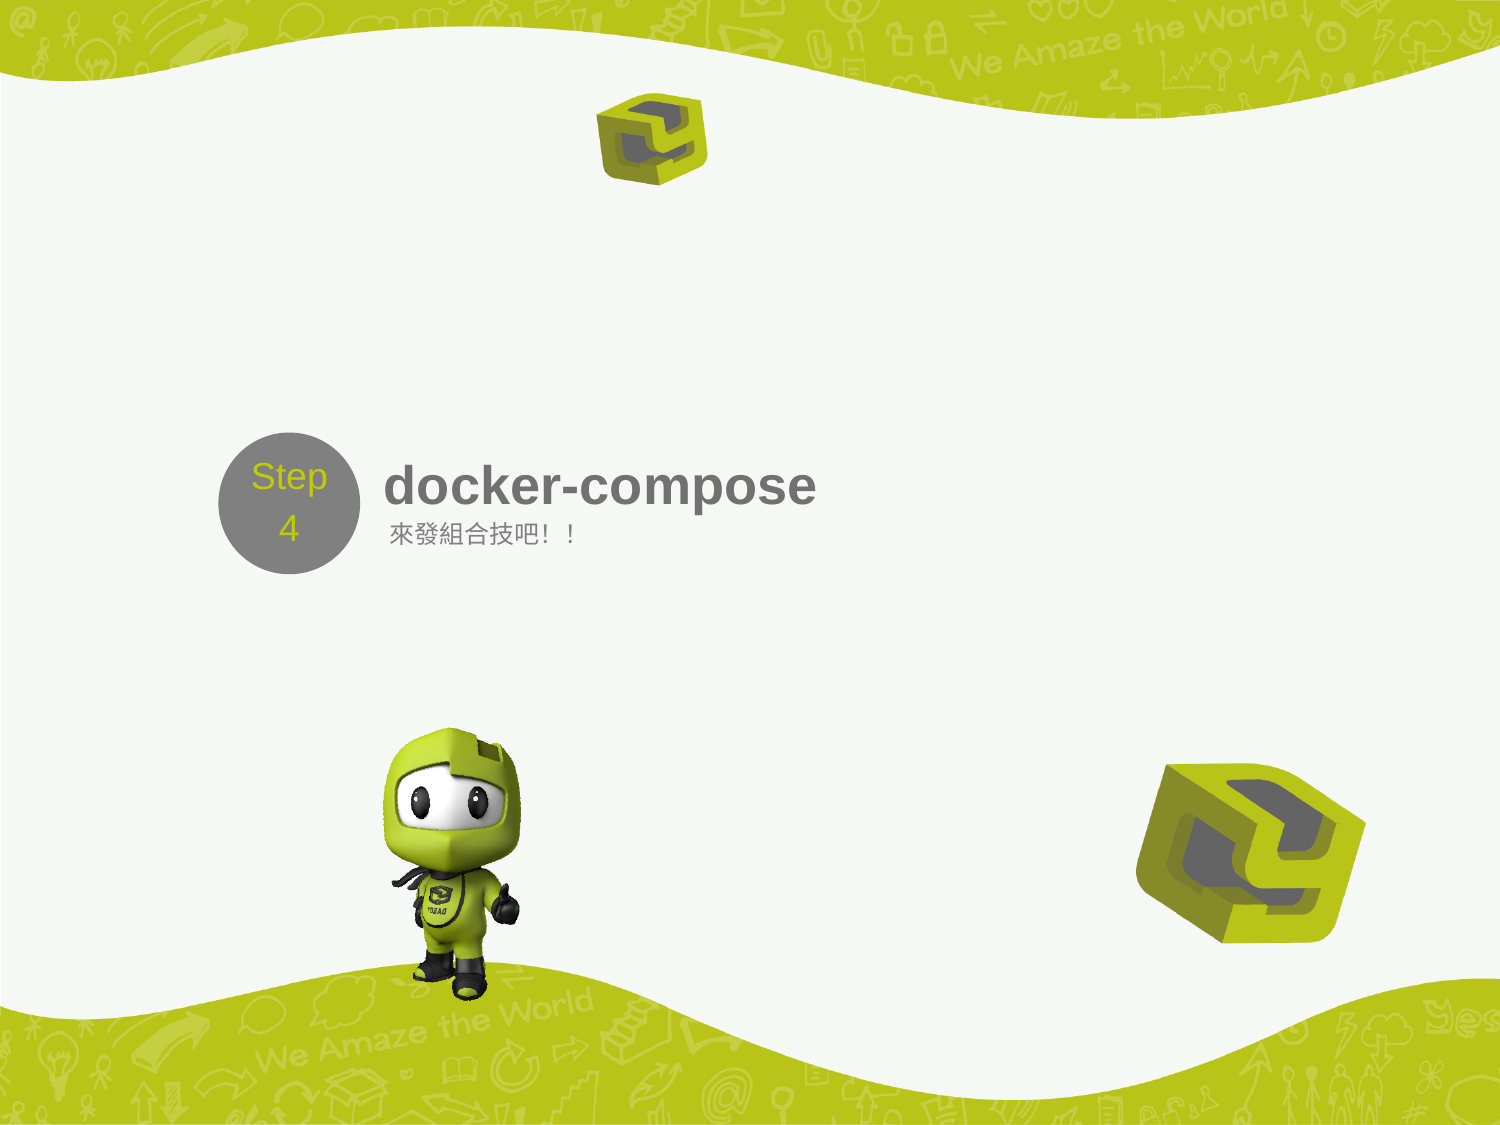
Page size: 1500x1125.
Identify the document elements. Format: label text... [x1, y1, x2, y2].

list 來發組合技吧！！ [383, 517, 1128, 551]
picture [0, 0, 1500, 1125]
title docker-compose [383, 456, 1128, 510]
list Step 4 [227, 438, 352, 563]
